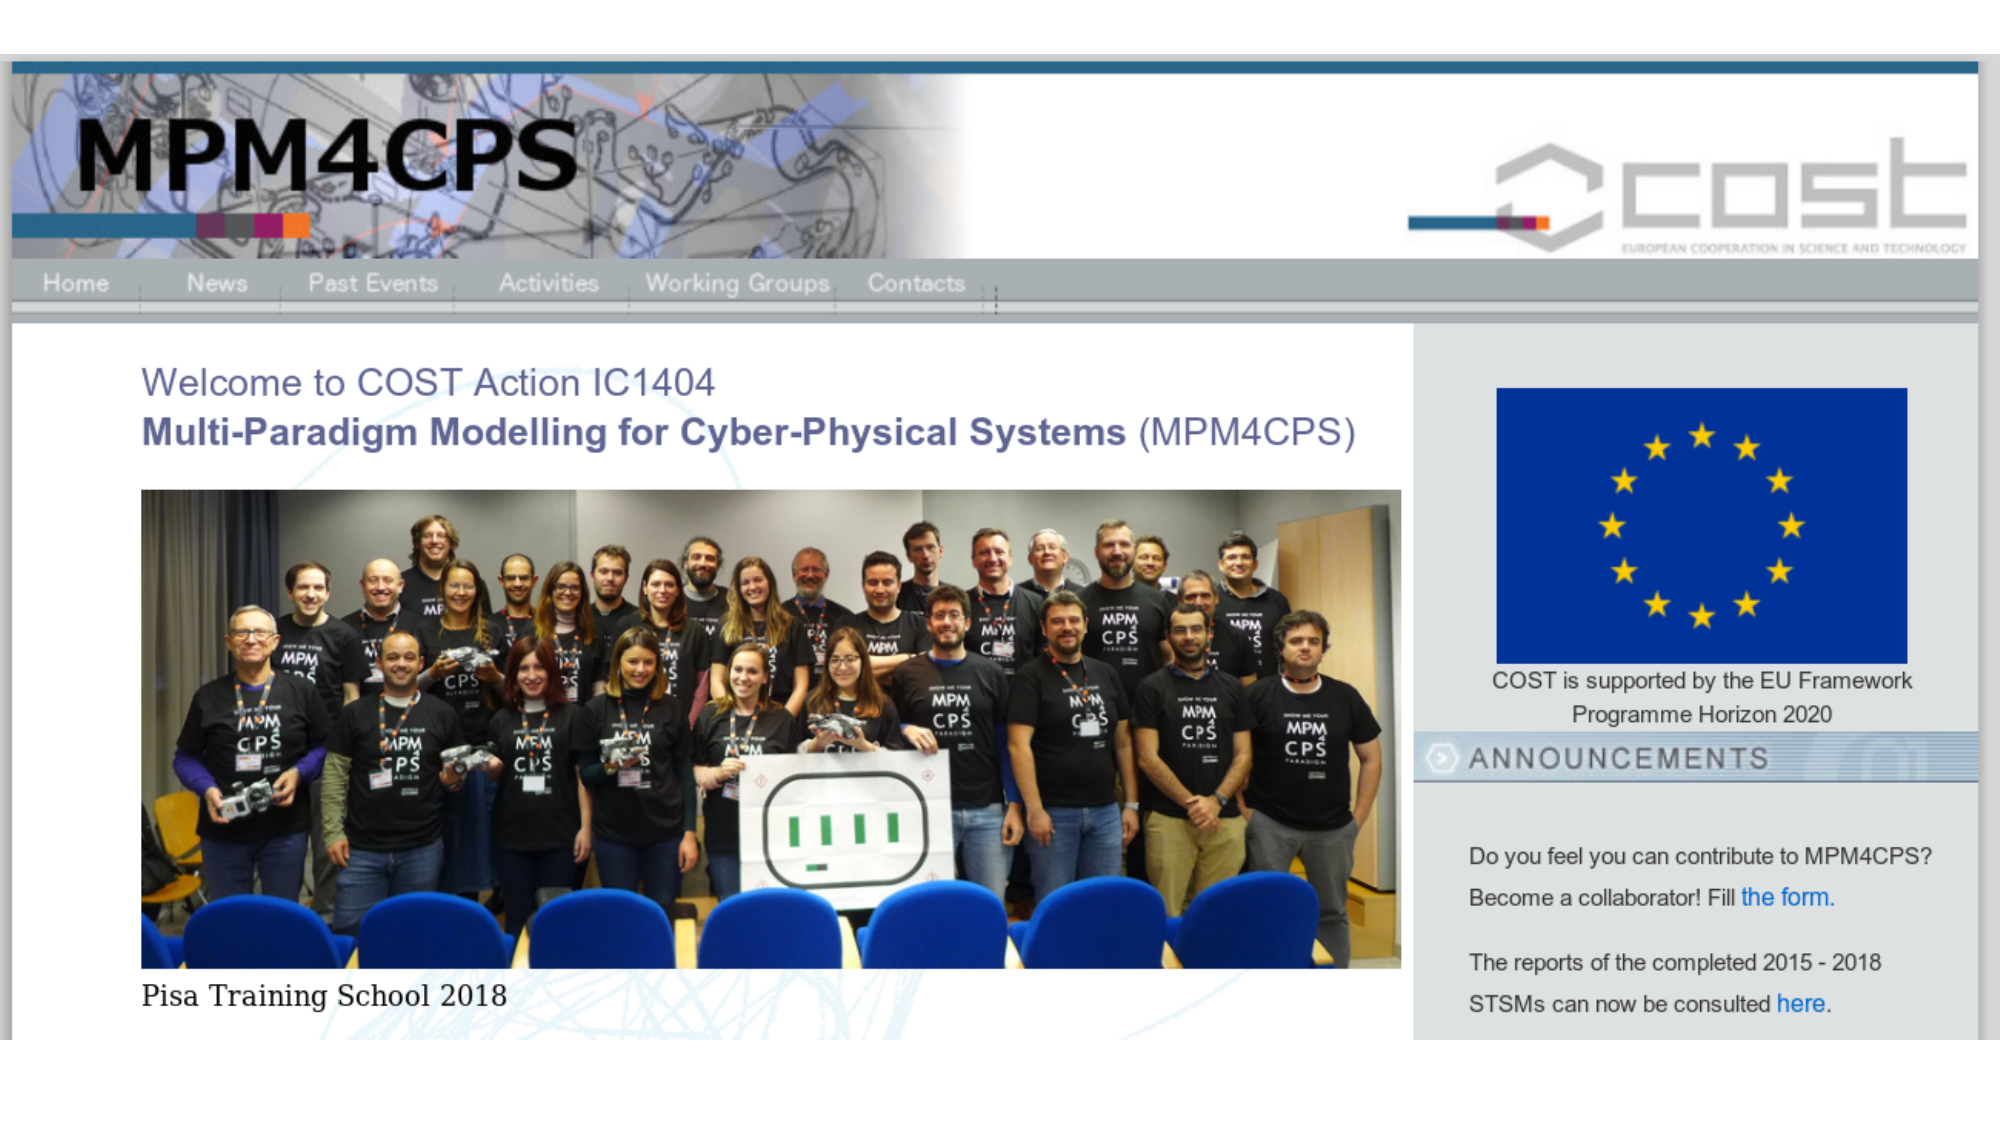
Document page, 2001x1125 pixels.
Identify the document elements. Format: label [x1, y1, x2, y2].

picture [0, 54, 2000, 1040]
